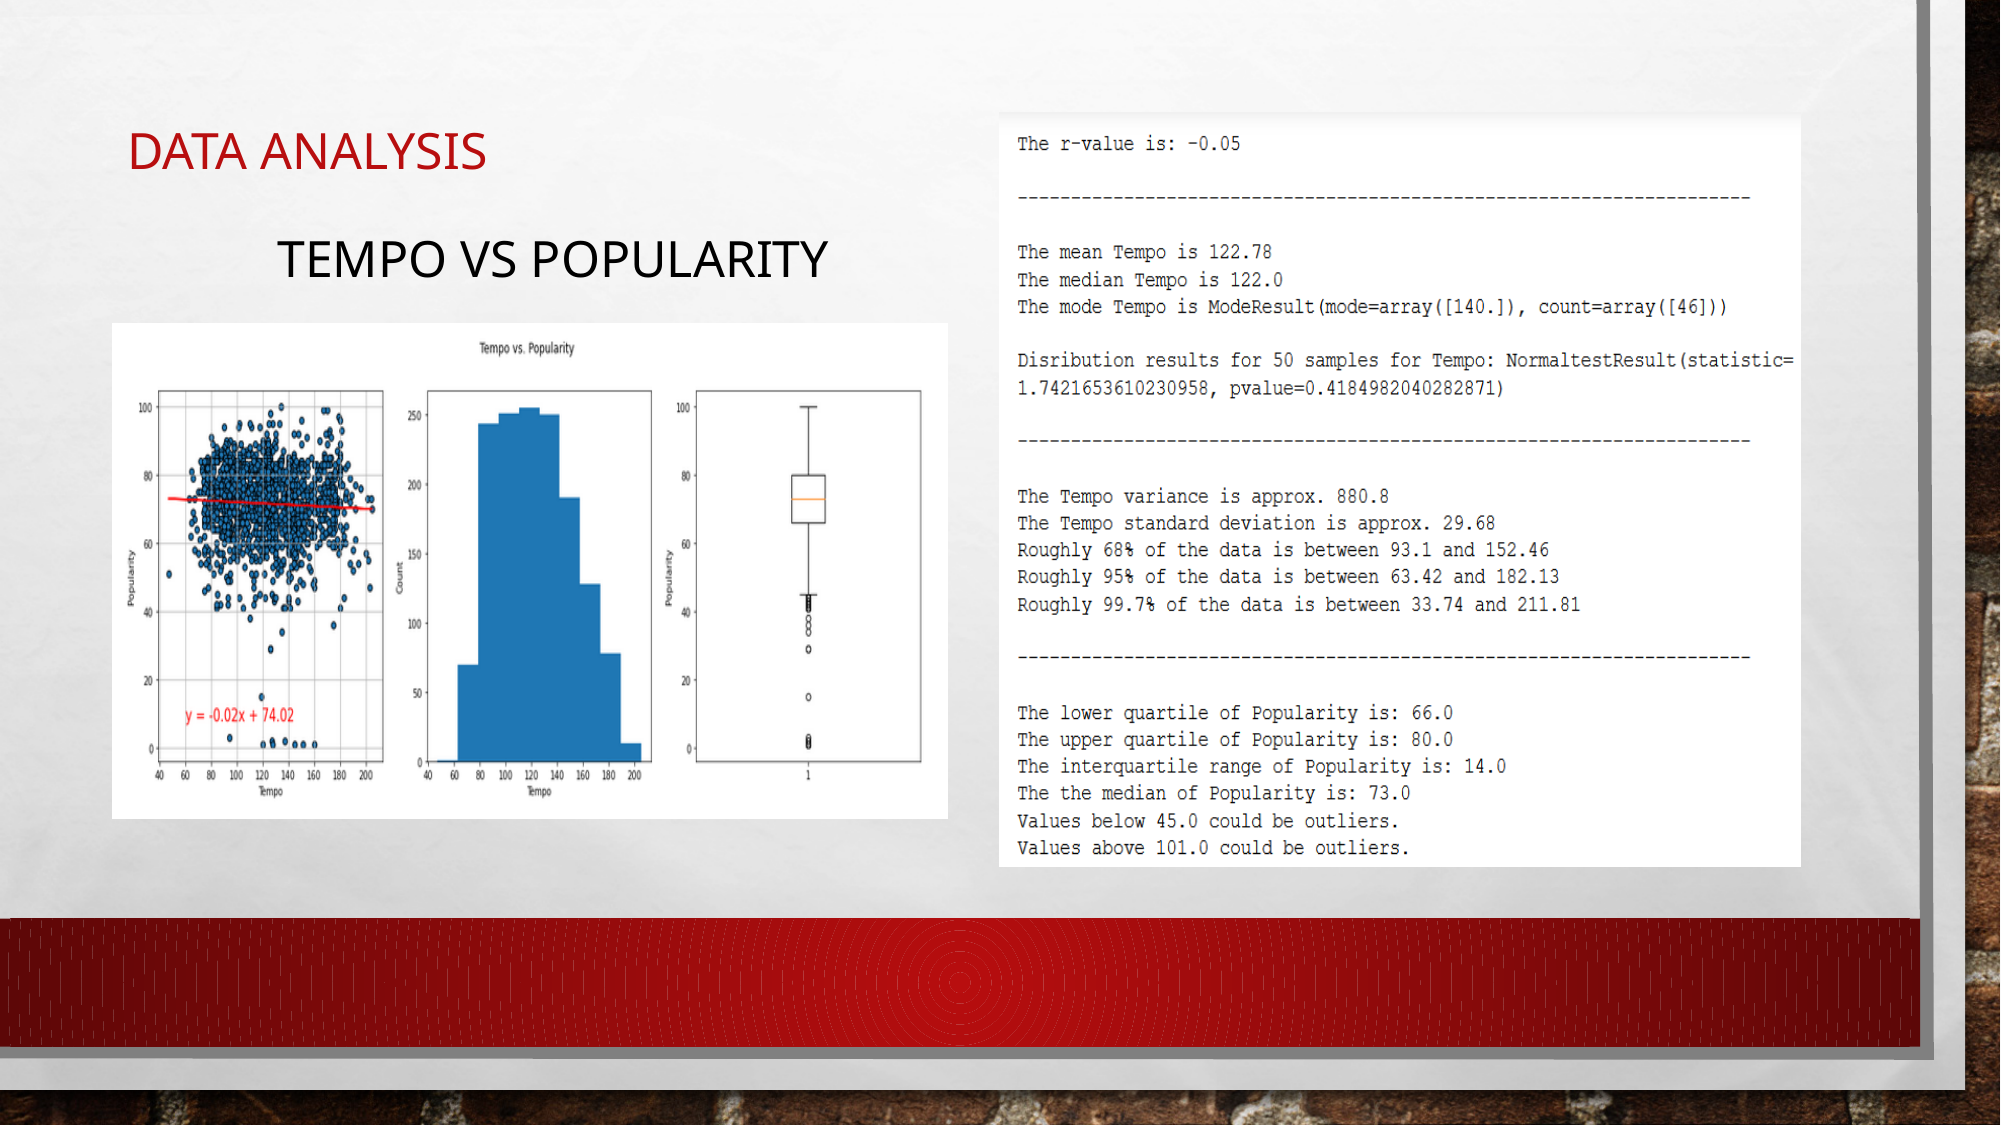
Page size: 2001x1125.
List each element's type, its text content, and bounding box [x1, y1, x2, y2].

picture [0, 0, 2000, 1125]
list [999, 112, 1801, 868]
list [112, 323, 948, 820]
title DATA Analysis tempo vs popularity [112, 112, 948, 303]
